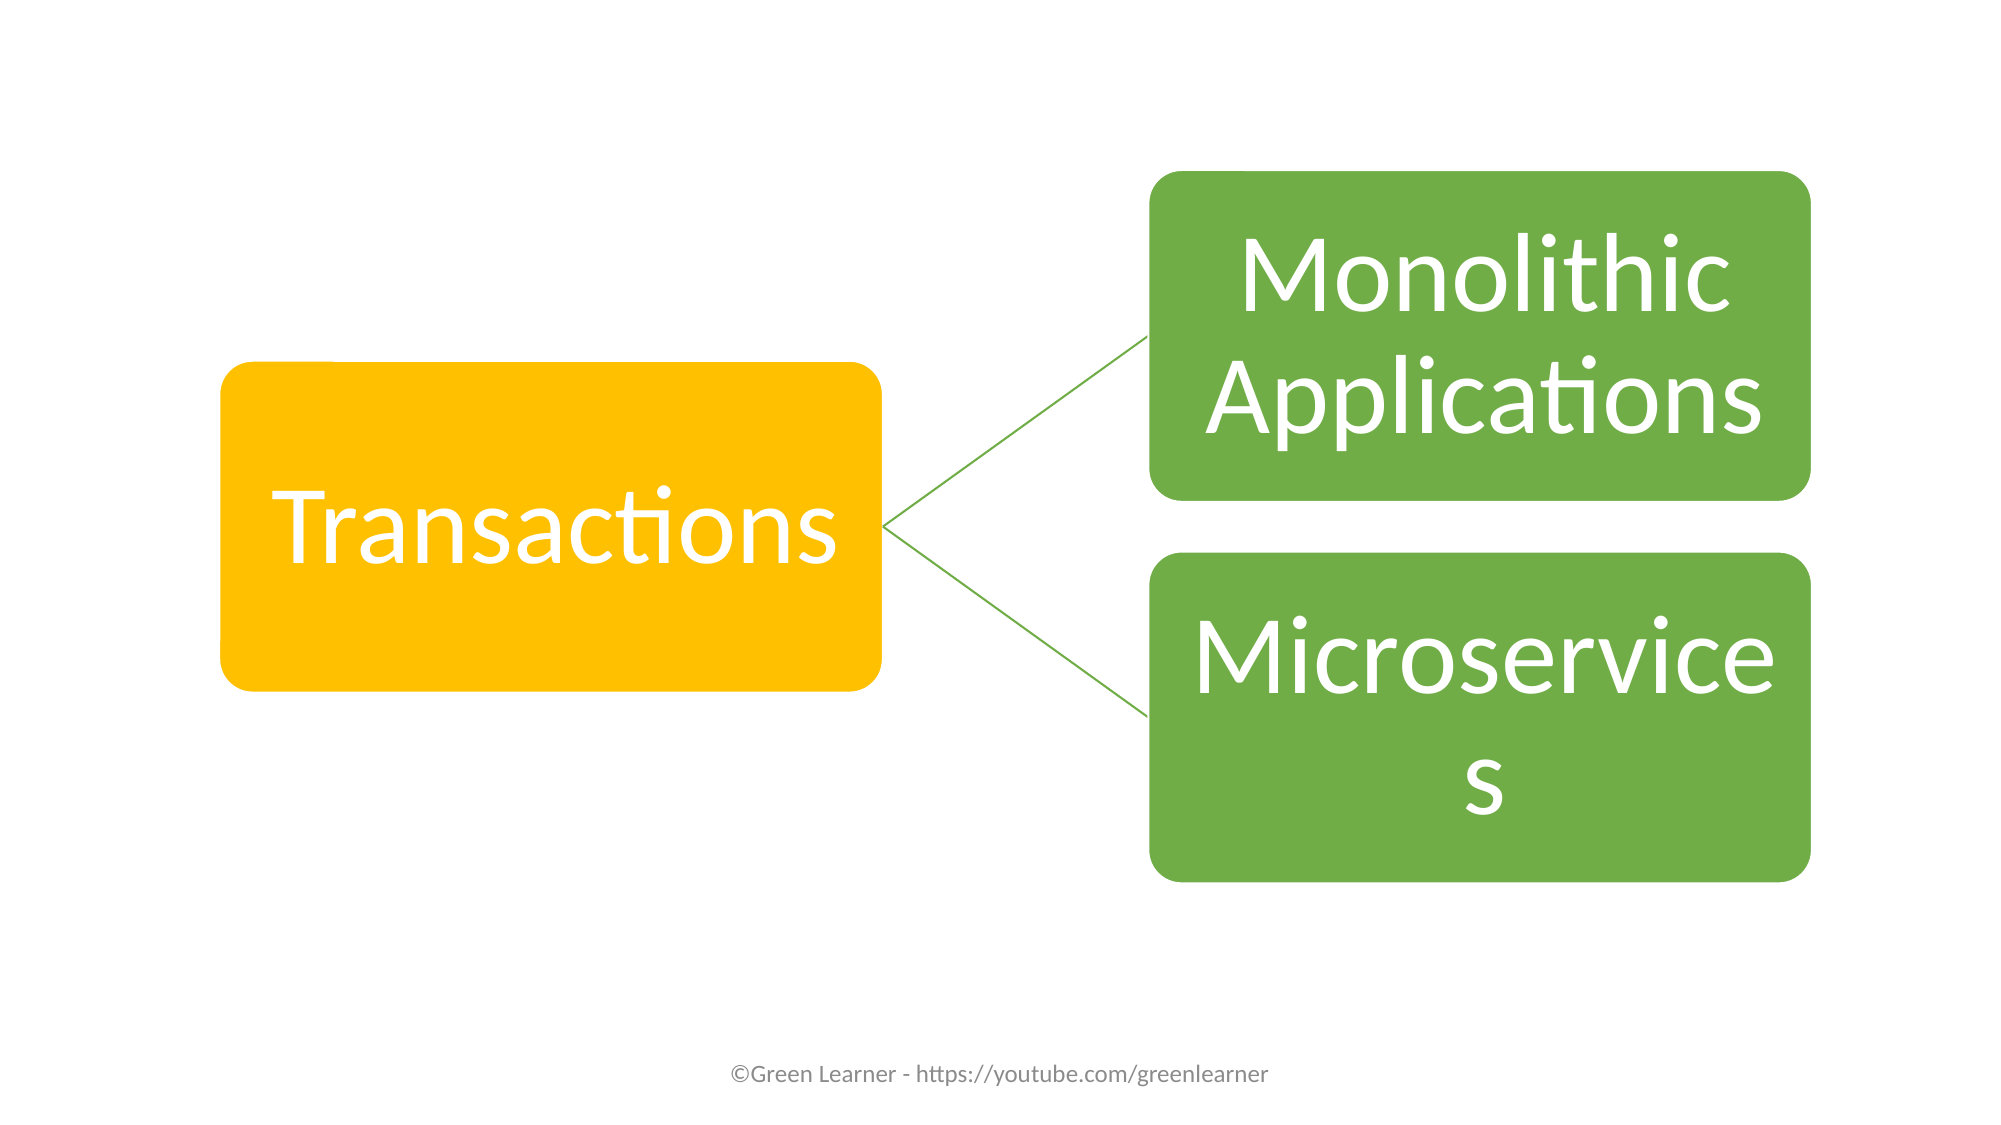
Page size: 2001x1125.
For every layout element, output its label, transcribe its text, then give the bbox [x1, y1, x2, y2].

footer ©Green Learner - https://youtube.com/greenlearner [662, 1042, 1338, 1103]
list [153, 169, 1879, 884]
